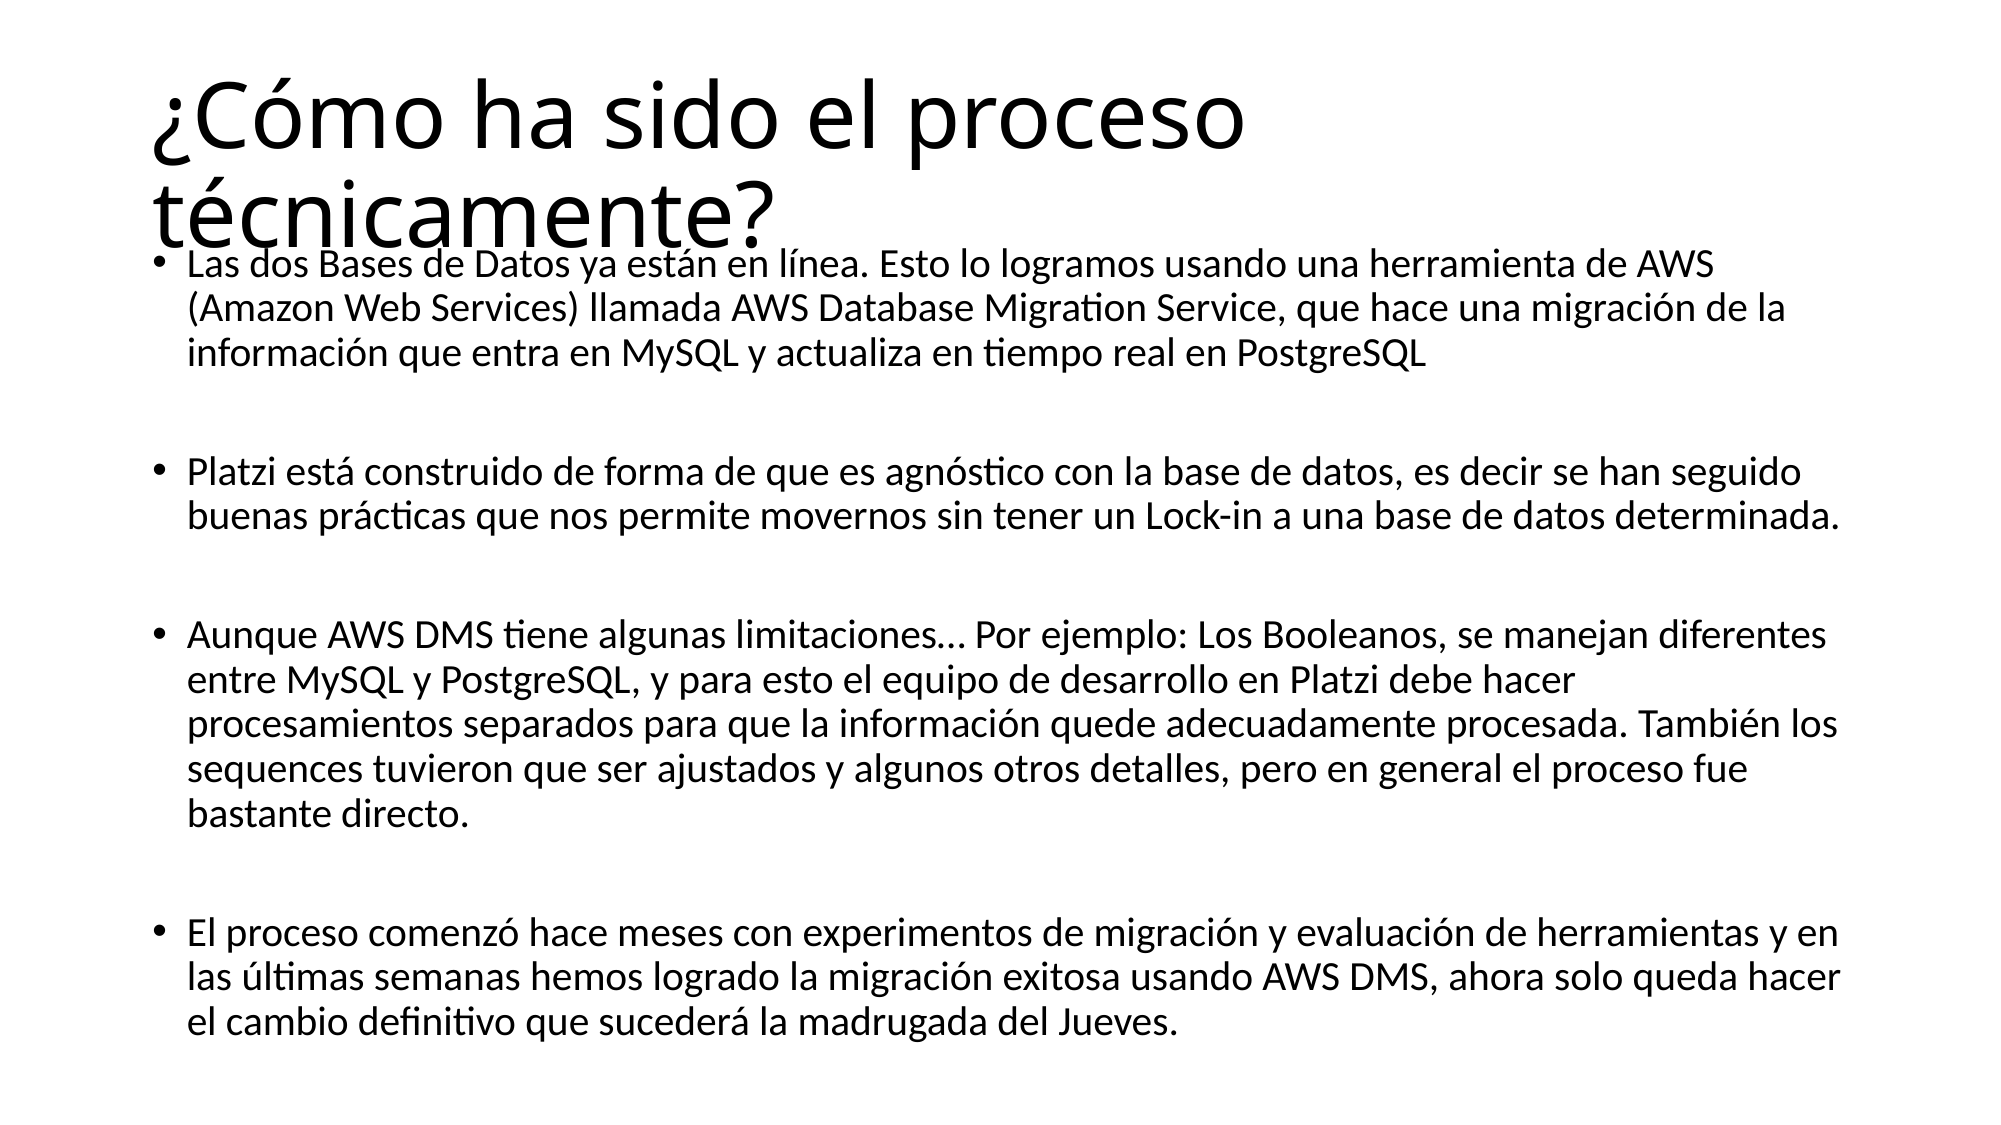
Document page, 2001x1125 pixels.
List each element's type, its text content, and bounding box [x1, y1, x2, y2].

title ¿Cómo ha sido el proceso técnicamente? [137, 59, 1863, 233]
list Las dos Bases de Datos ya están en línea. Esto lo logramos usando una herramienta de AWS (Amazon Web Services) llamada AWS Database Migration Service, que hace una migración de la información que entra en MySQL y actualiza en tiempo real en PostgreSQL Platzi está construido de forma de que es agnóstico con la base de datos, es decir se han seguido buenas prácticas que nos permite movernos sin tener un Lock-in a una base de datos determinada. Aunque AWS DMS tiene algunas limitaciones… Por ejemplo: Los Booleanos, se manejan diferentes entre MySQL y PostgreSQL, y para esto el equipo de desarrollo en Platzi debe hacer procesamientos separados para que la información quede adecuadamente procesada. También los sequences tuvieron que ser ajustados y algunos otros detalles, pero en general el proceso fue bastante directo. El proceso comenzó hace meses con experimentos de migración y evaluación de herramientas y en las últimas semanas hemos logrado la migración exitosa usando AWS DMS, ahora solo queda hacer el cambio definitivo que sucederá la madrugada del Jueves. [137, 233, 1863, 1099]
